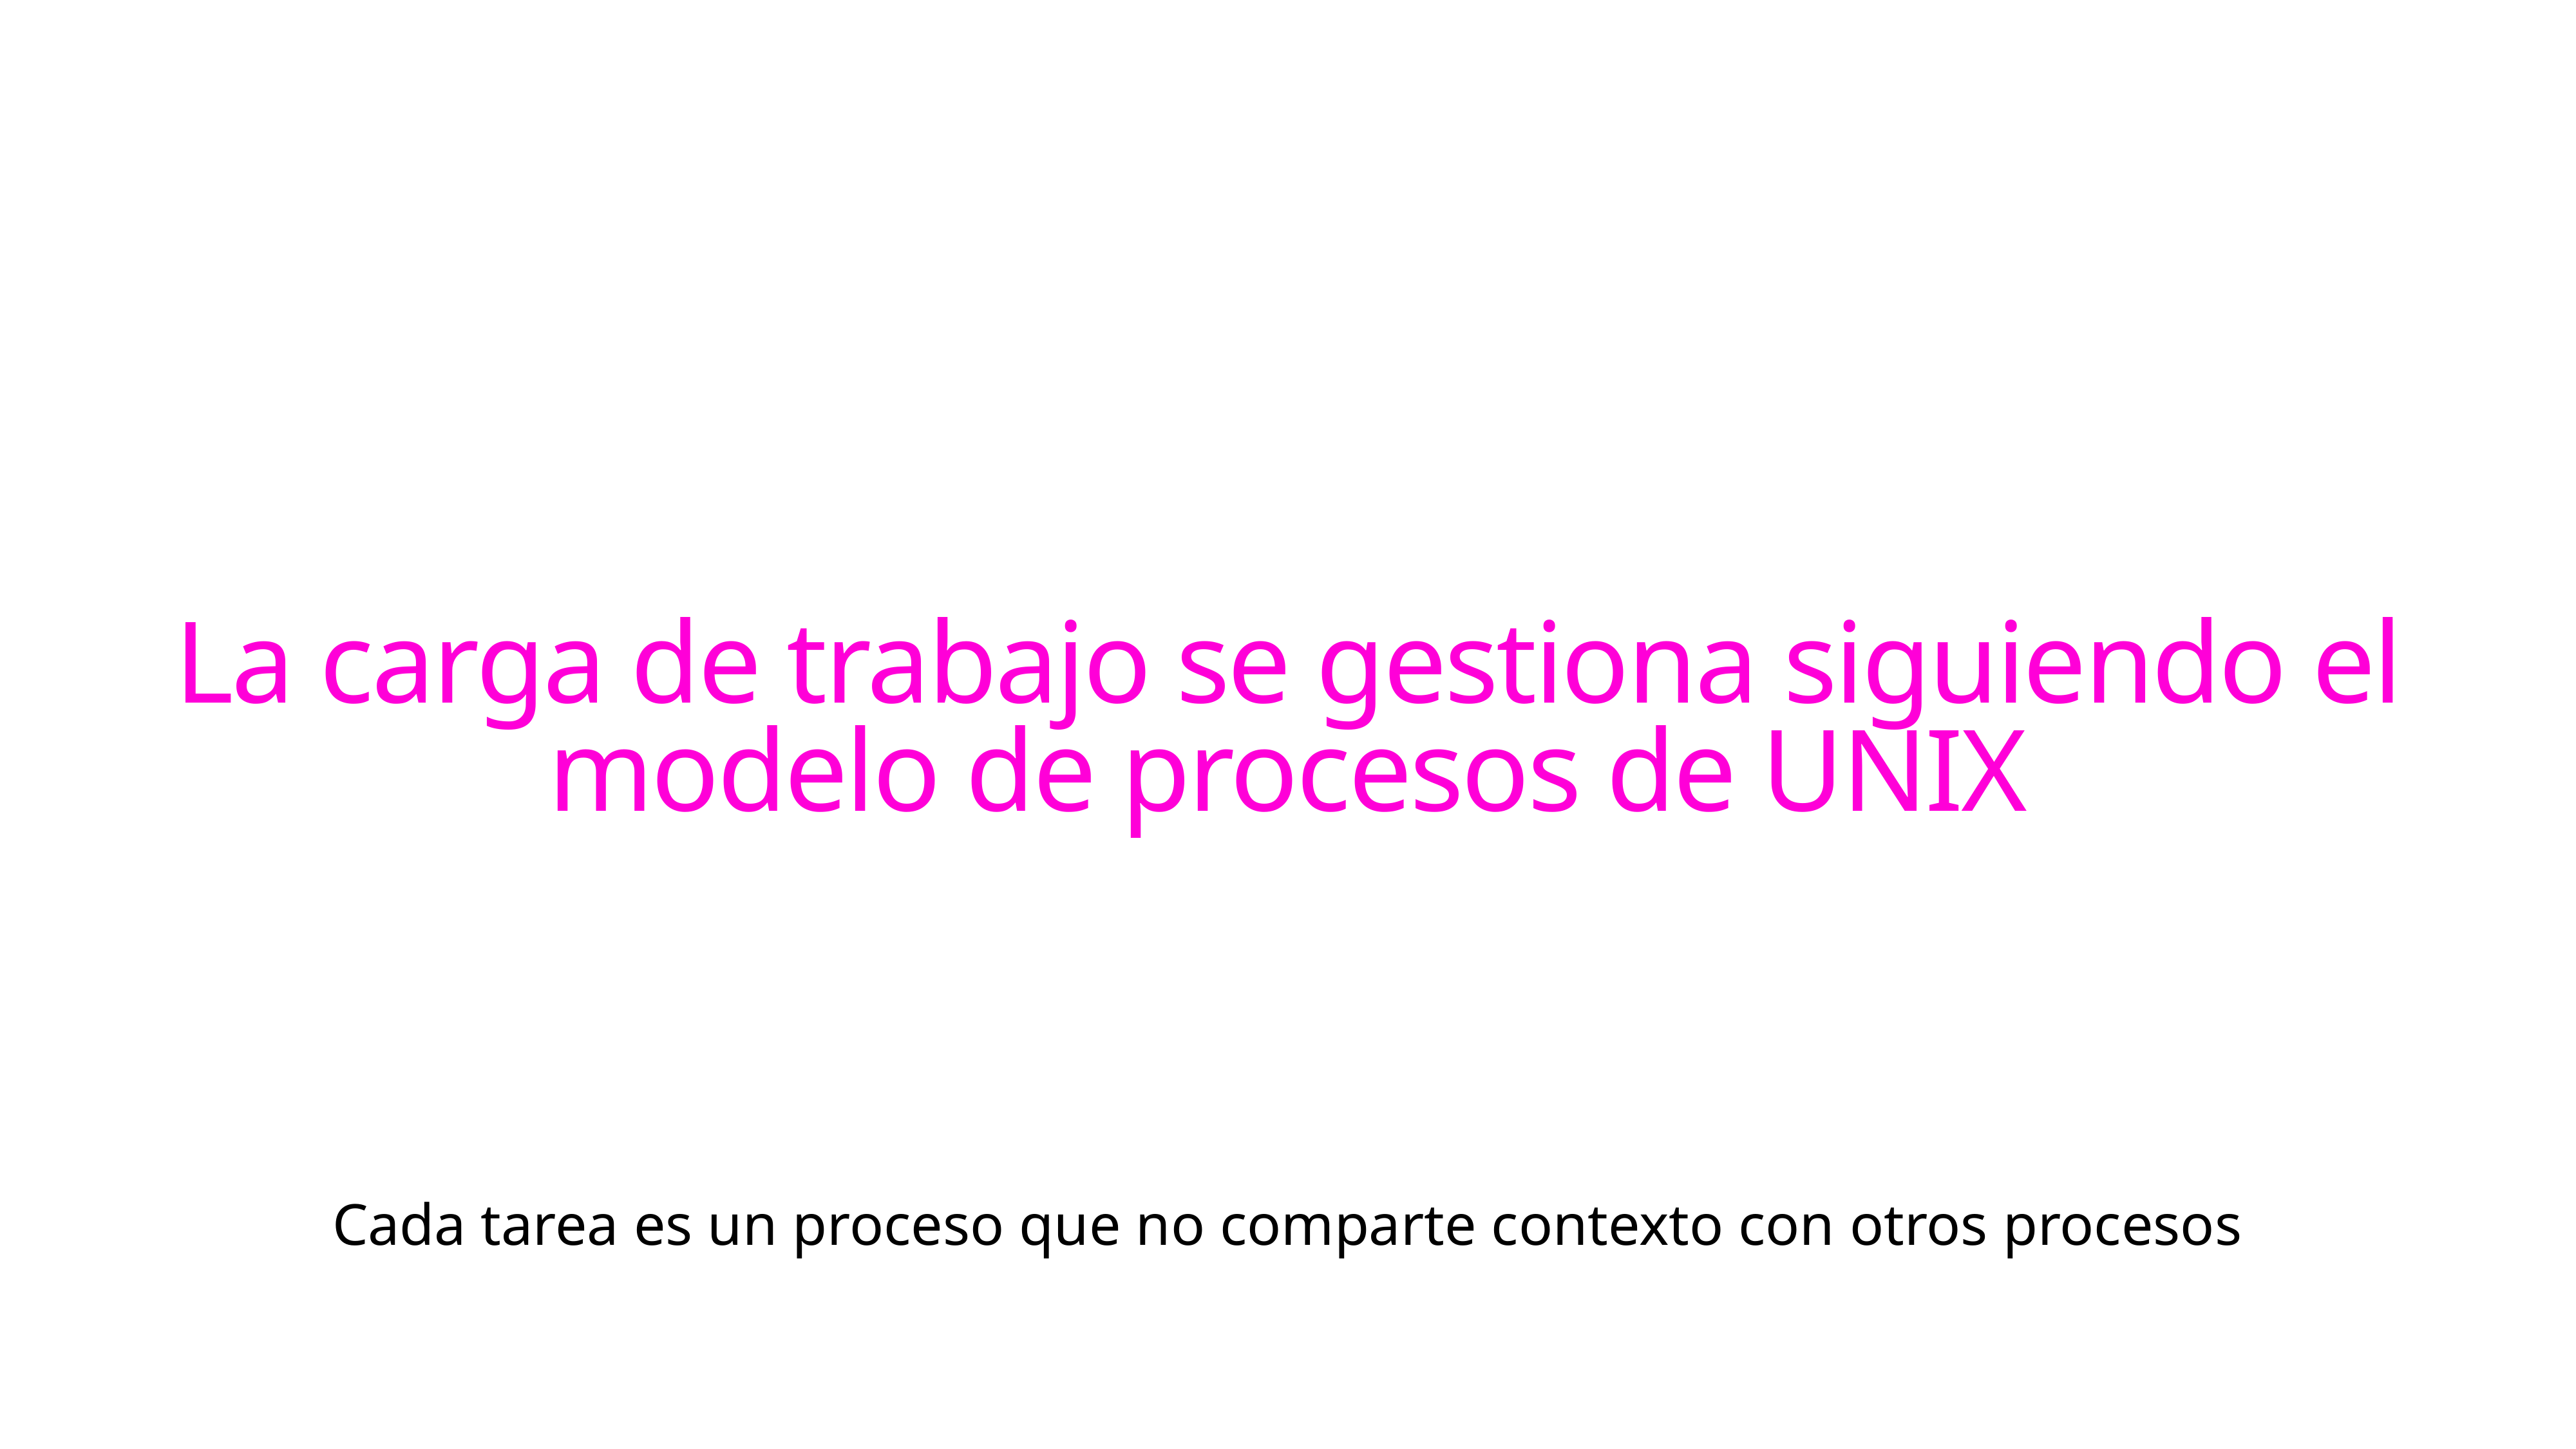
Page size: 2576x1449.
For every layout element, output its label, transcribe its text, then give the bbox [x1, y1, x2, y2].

list Cada tarea es un proceso que no comparte contexto con otros procesos [133, 1178, 2443, 1267]
list La carga de trabajo se gestiona siguiendo el modelo de procesos de UNIX [133, 542, 2443, 906]
